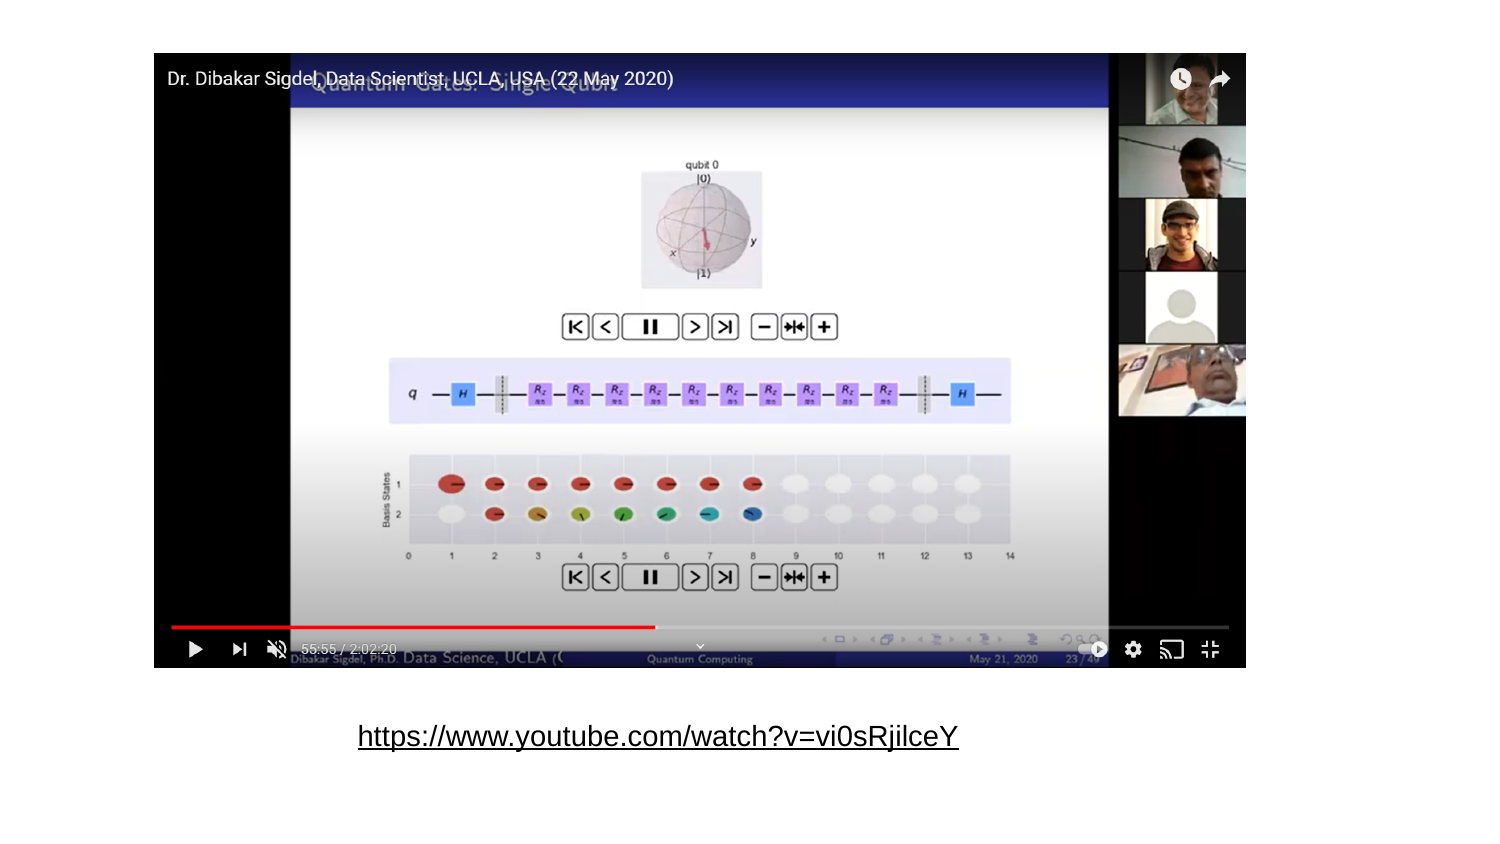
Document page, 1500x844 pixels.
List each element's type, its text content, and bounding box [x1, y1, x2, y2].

text_box https://www.youtube.com/watch?v=vi0sRjilceY [342, 702, 1125, 768]
picture [154, 53, 1247, 669]
